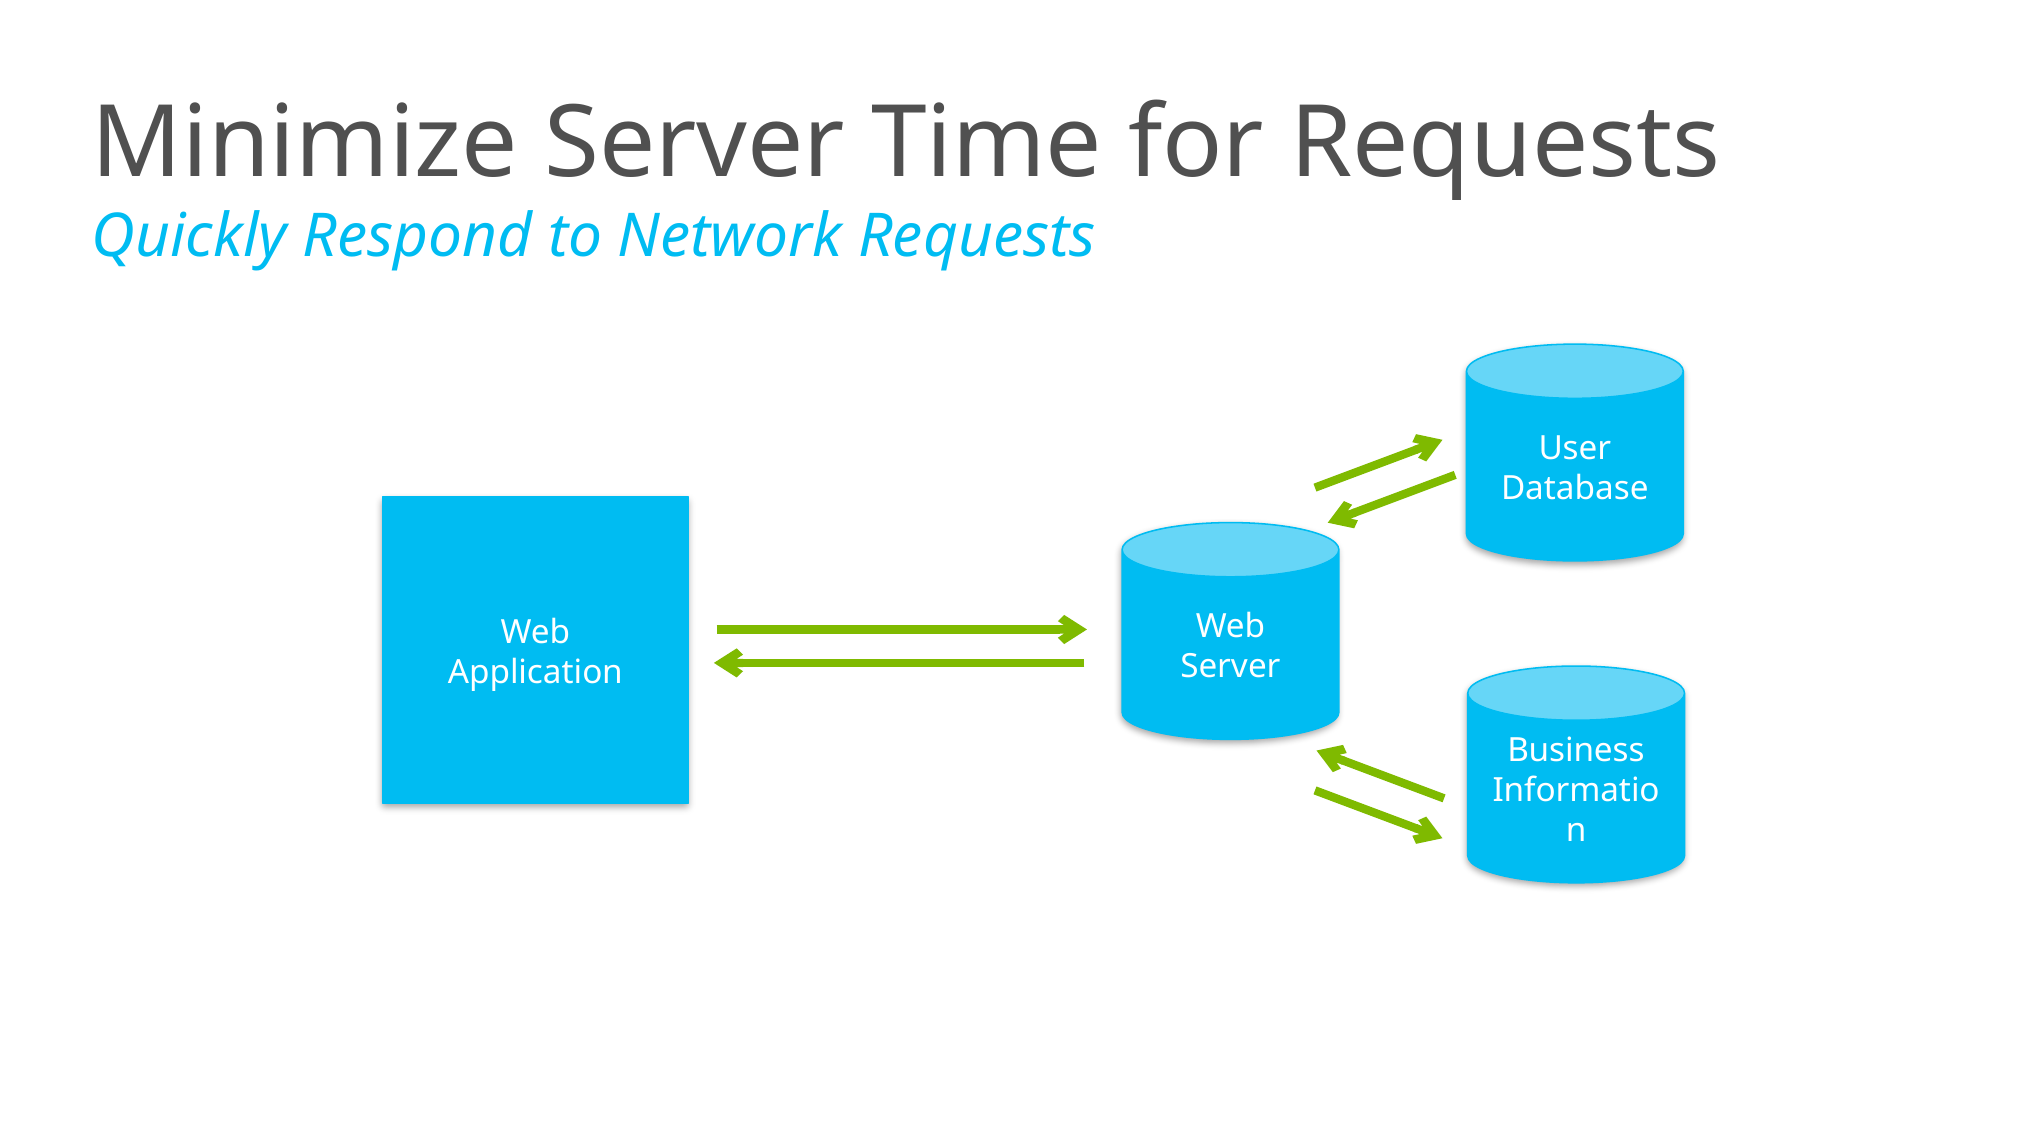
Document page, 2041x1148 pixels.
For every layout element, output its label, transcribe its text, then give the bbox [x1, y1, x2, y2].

text_box User Database [1465, 343, 1685, 562]
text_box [1316, 750, 1445, 791]
text_box Business Information [1466, 665, 1686, 884]
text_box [1314, 439, 1443, 488]
text_box Web Application [382, 496, 689, 804]
title Minimize Server Time for Requests Quickly Respond to Network Requests [91, 76, 1928, 198]
text_box Web Server [1121, 521, 1340, 741]
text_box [1327, 474, 1456, 523]
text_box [1314, 790, 1443, 839]
